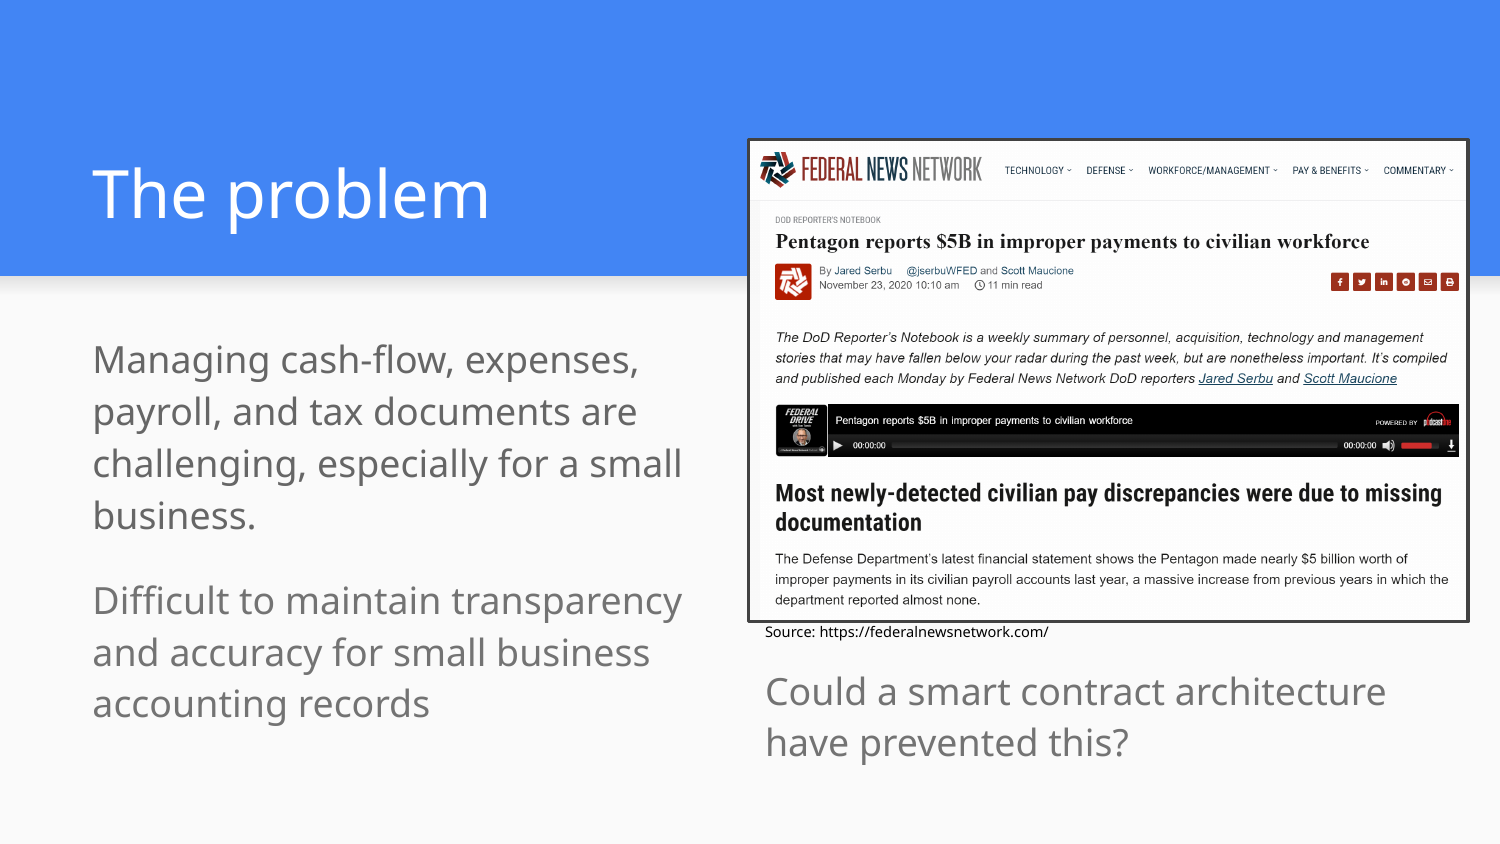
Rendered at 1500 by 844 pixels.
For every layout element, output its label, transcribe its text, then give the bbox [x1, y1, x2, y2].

title The problem [77, 121, 1427, 248]
list Could a smart contract architecture have prevented this? [750, 655, 1467, 807]
picture [749, 141, 1467, 621]
text_box Source: https://federalnewsnetwork.com/ [749, 608, 1500, 655]
list Managing cash-flow, expenses, payroll, and tax documents are challenging, especially for a small business. Difficult to maintain transparency and accuracy for small business accounting records [77, 314, 734, 779]
